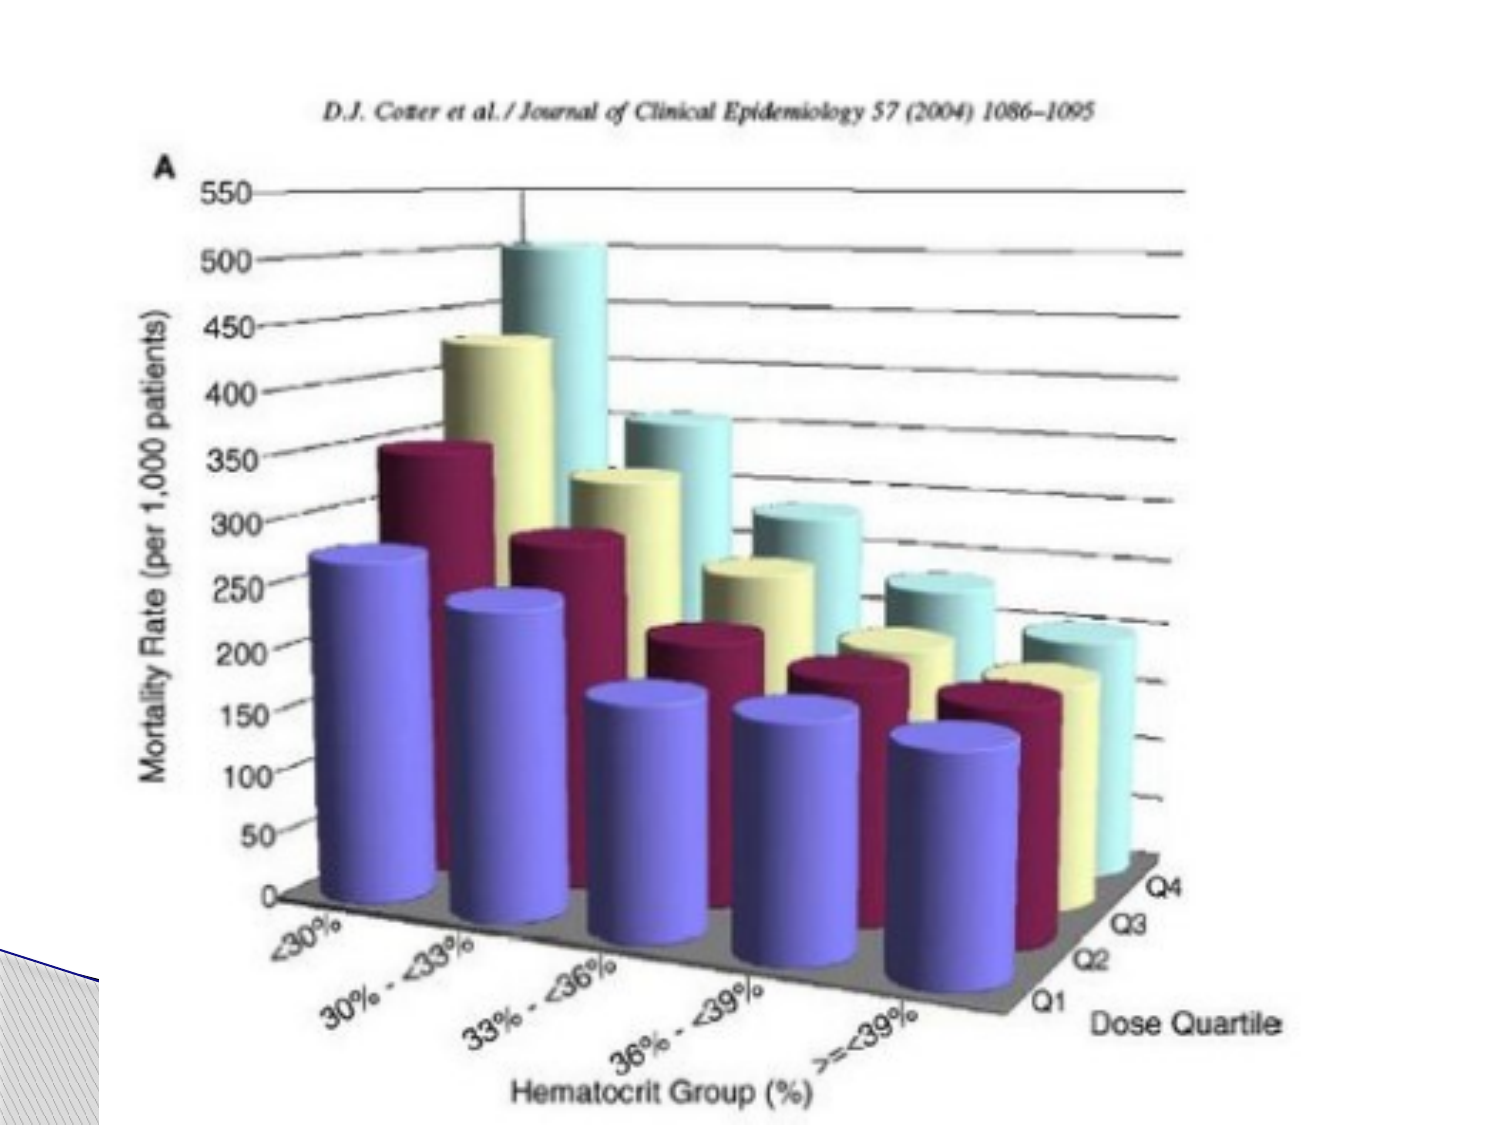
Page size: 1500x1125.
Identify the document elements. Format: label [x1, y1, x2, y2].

list [0, 63, 1500, 1125]
